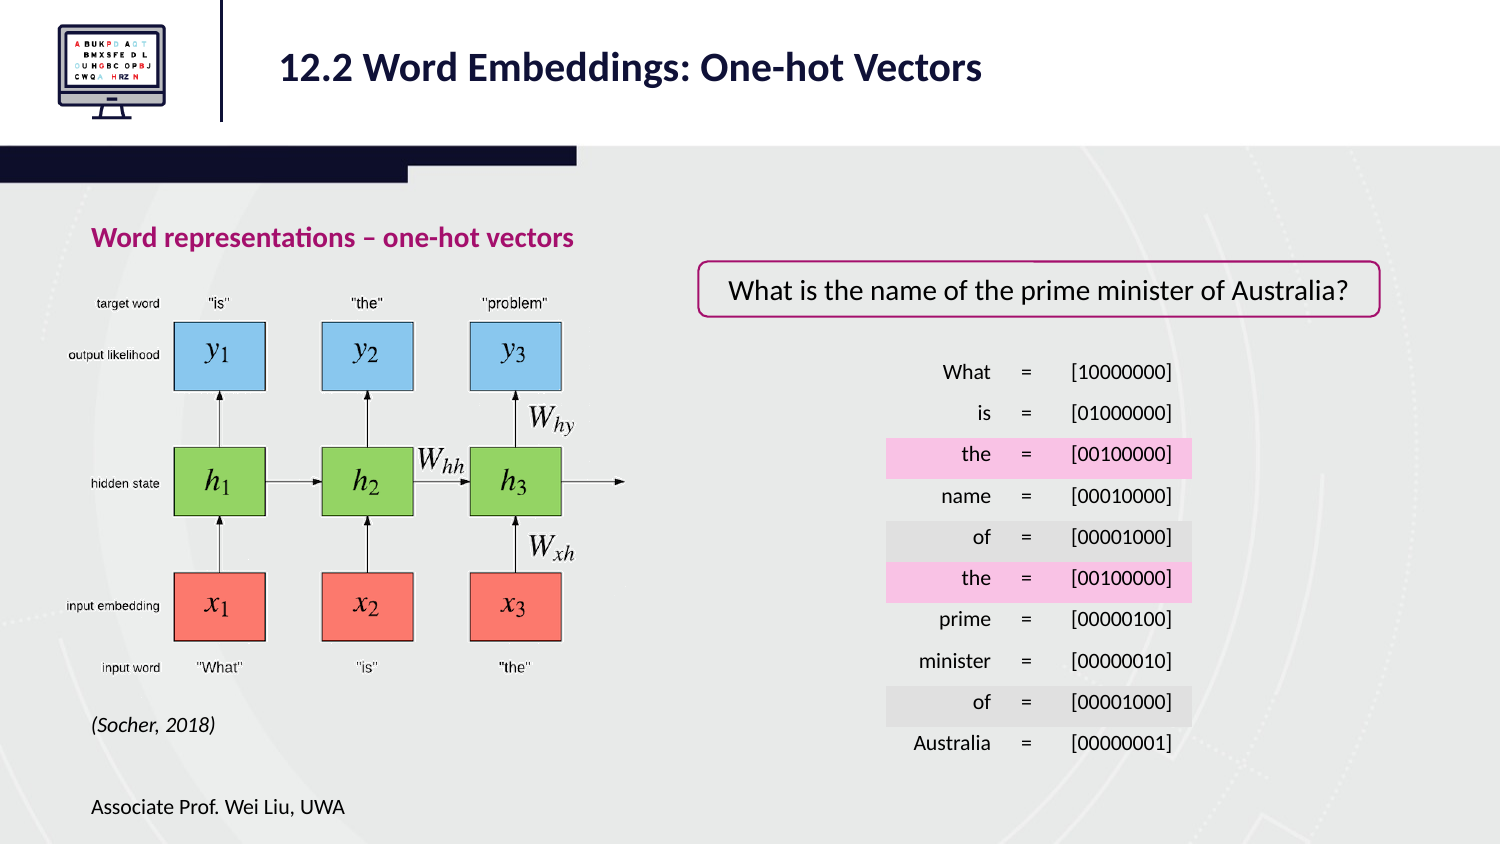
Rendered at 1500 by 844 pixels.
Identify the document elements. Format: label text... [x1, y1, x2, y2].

table_cell = [1006, 644, 1056, 686]
table_header What [886, 355, 1006, 397]
table_cell [00010000] [1056, 479, 1192, 521]
table_cell Australia [886, 727, 1006, 768]
text_box What is the name of the prime minister of Australia? [698, 261, 1380, 317]
table_cell is [886, 397, 1006, 438]
table_cell of [886, 686, 1006, 727]
table_cell [00001000] [1056, 521, 1192, 562]
table_cell = [1006, 479, 1056, 521]
table_cell [00000100] [1056, 603, 1192, 644]
table_header = [1006, 355, 1056, 397]
table_cell [00000010] [1056, 644, 1192, 686]
table_cell [00001000] [1056, 686, 1192, 727]
list Associate Prof. Wei Liu, UWA [76, 784, 1217, 821]
table_cell [00000001] [1056, 727, 1192, 768]
table_cell = [1006, 686, 1056, 727]
table_cell minister [886, 644, 1006, 686]
table_cell = [1006, 727, 1056, 768]
table_cell the [886, 438, 1006, 479]
table_cell [00100000] [1056, 438, 1192, 479]
table_cell [01000000] [1056, 397, 1192, 438]
list 12.2 Word Embeddings: One-hot Vectors [263, 32, 1404, 106]
table_cell = [1006, 603, 1056, 644]
table_cell = [1006, 438, 1056, 479]
table_header [10000000] [1056, 355, 1192, 397]
table_cell = [1006, 521, 1056, 562]
picture [0, 0, 1500, 844]
table_cell [00100000] [1056, 562, 1192, 603]
table_cell = [1006, 562, 1056, 603]
table_cell name [886, 479, 1006, 521]
text_box (Socher, 2018) [76, 717, 242, 745]
list Word representations – one-hot vectors [76, 211, 647, 265]
table_cell = [1006, 397, 1056, 438]
table_cell prime [886, 603, 1006, 644]
table_cell the [886, 562, 1006, 603]
table_cell of [886, 521, 1006, 562]
